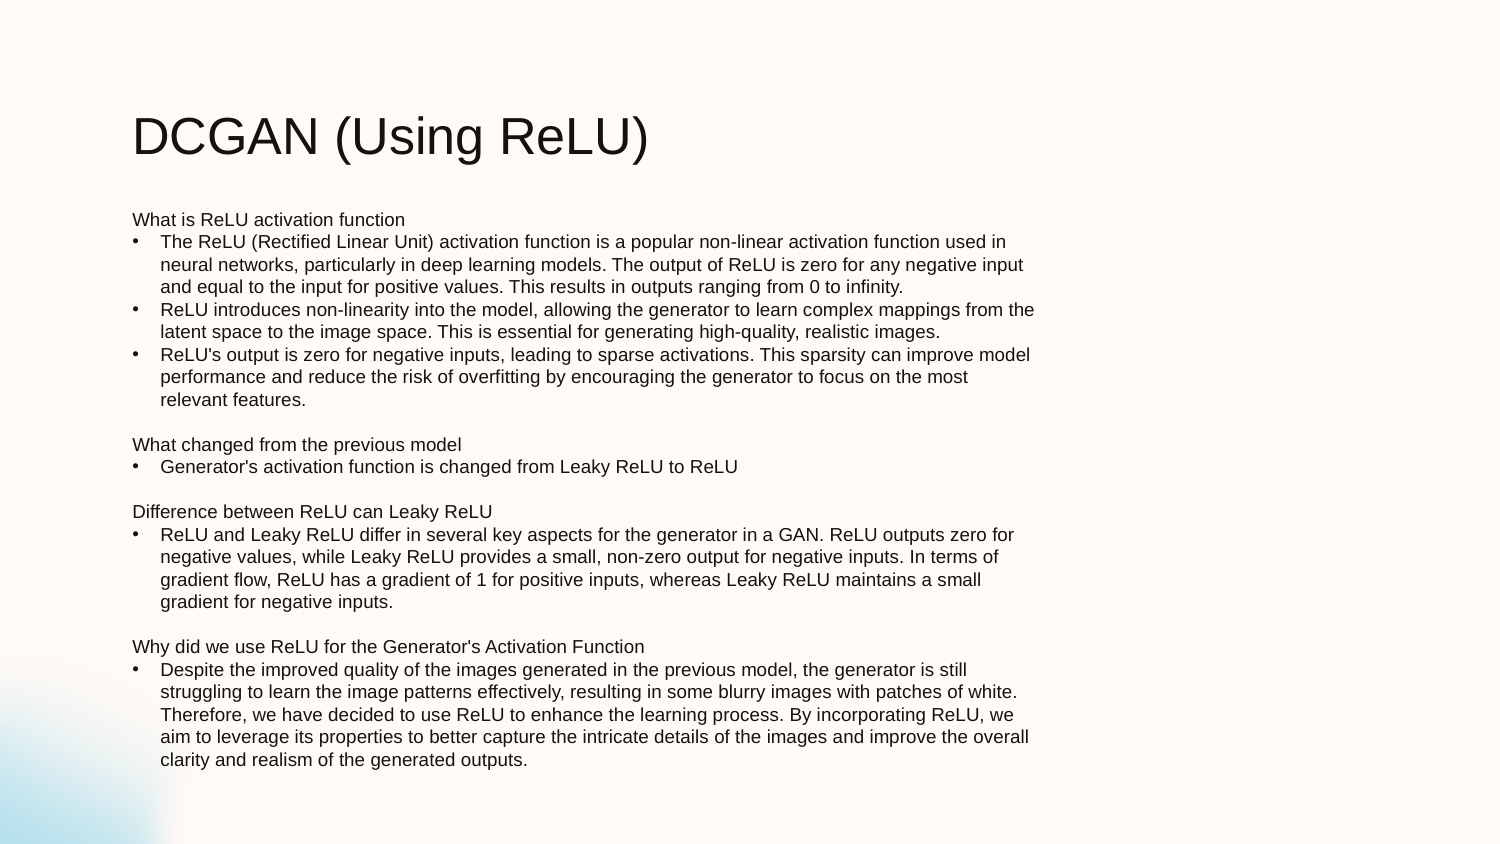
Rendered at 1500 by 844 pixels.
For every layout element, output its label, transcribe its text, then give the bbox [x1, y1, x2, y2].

text_box What is ReLU activation function The ReLU (Rectified Linear Unit) activation function is a popular non-linear activation function used in neural networks, particularly in deep learning models. The output of ReLU is zero for any negative input and equal to the input for positive values. This results in outputs ranging from 0 to infinity. ReLU introduces non-linearity into the model, allowing the generator to learn complex mappings from the latent space to the image space. This is essential for generating high-quality, realistic images. ReLU's output is zero for negative inputs, leading to sparse activations. This sparsity can improve model performance and reduce the risk of overfitting by encouraging the generator to focus on the most relevant features. What changed from the previous model Generator's activation function is changed from Leaky ReLU to ReLU Difference between ReLU can Leaky ReLU ReLU and Leaky ReLU differ in several key aspects for the generator in a GAN. ReLU outputs zero for negative values, while Leaky ReLU provides a small, non-zero output for negative inputs. In terms of gradient flow, ReLU has a gradient of 1 for positive inputs, whereas Leaky ReLU maintains a small gradient for negative inputs. Why did we use ReLU for the Generator's Activation Function Despite the improved quality of the images generated in the previous model, the generator is still struggling to learn the image patterns effectively, resulting in some blurry images with patches of white. Therefore, we have decided to use ReLU to enhance the learning process. By incorporating ReLU, we aim to leverage its properties to better capture the intricate details of the images and improve the overall clarity and realism of the generated outputs. [117, 192, 1052, 659]
title DCGAN (Using ReLU) [117, 87, 1383, 178]
picture [0, 561, 286, 844]
